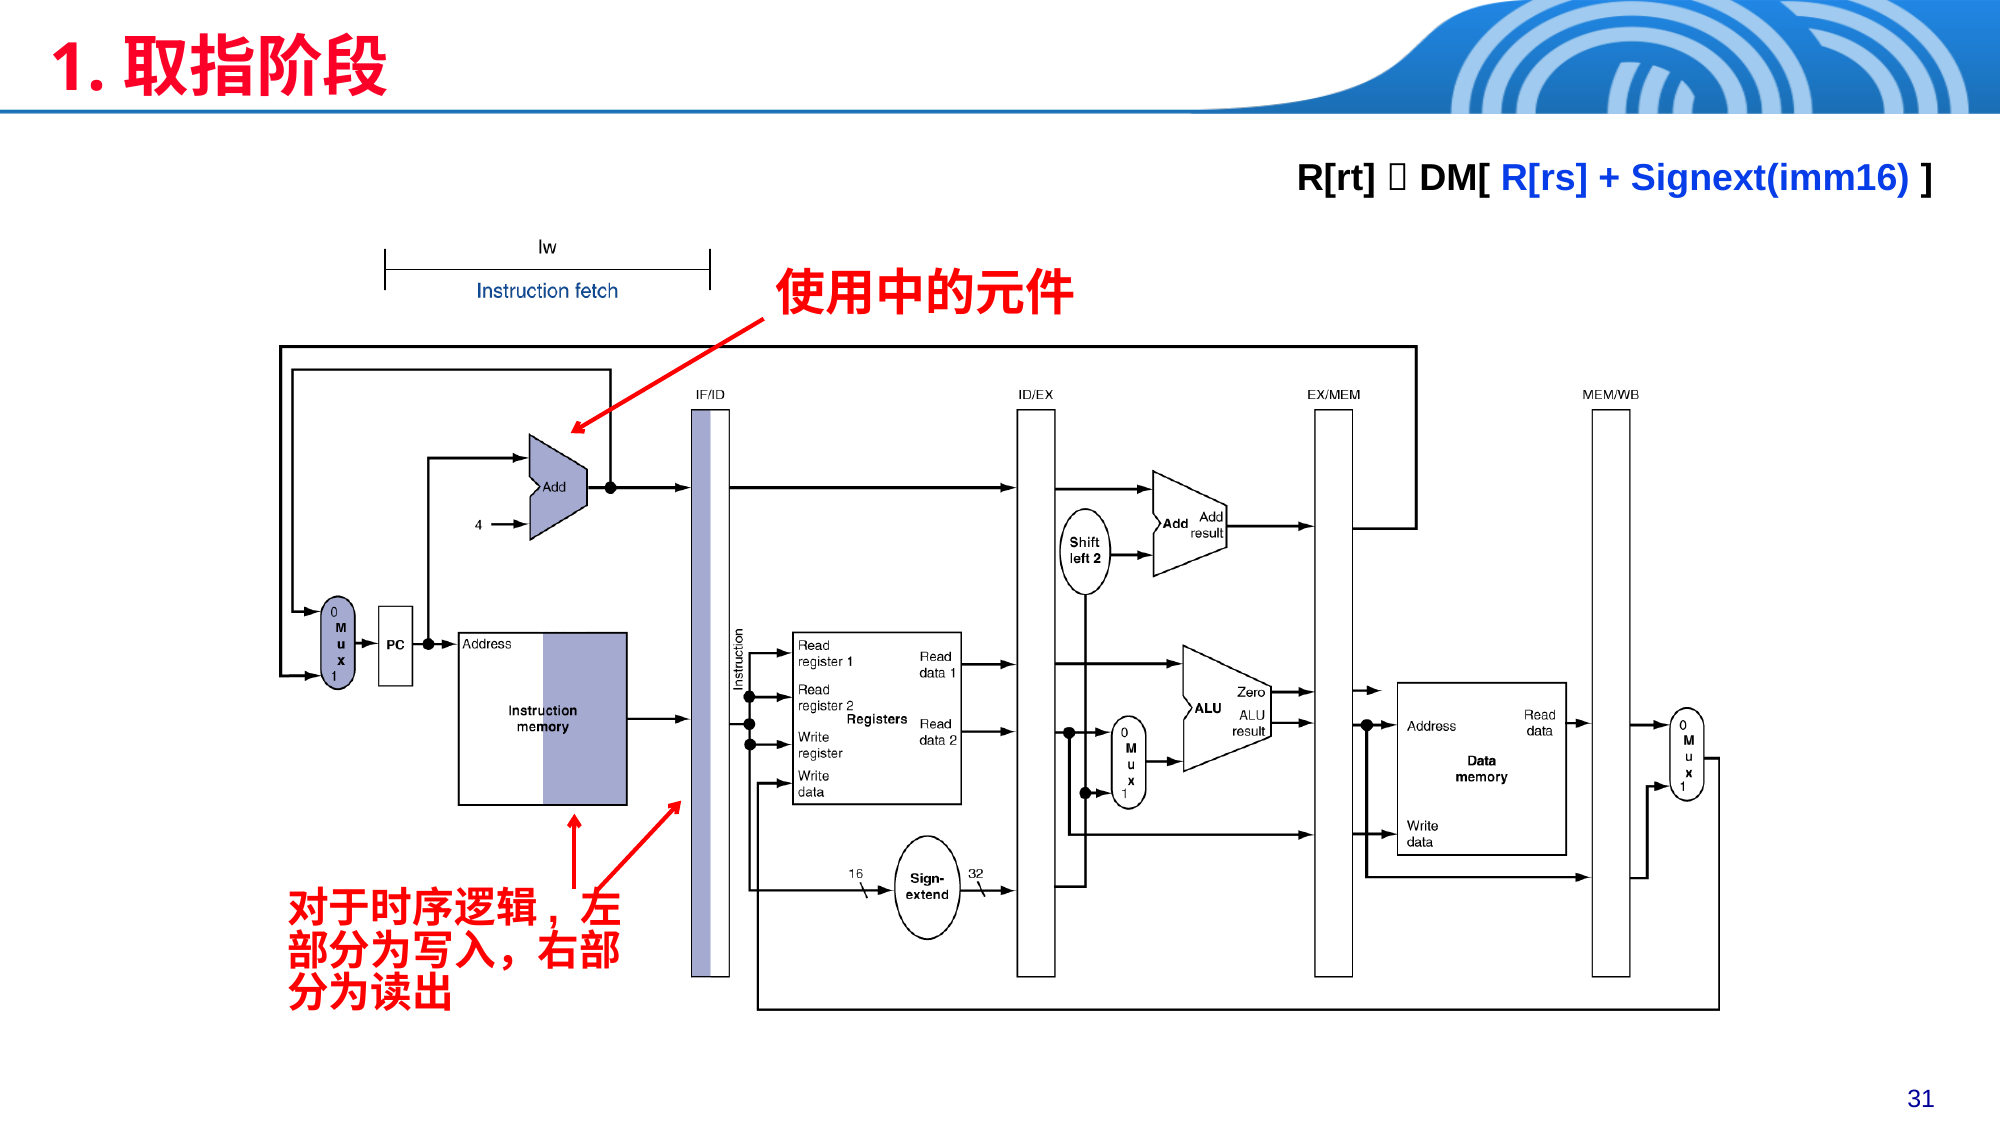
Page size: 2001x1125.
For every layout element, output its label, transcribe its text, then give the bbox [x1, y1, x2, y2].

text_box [570, 262, 1094, 434]
text_box R[rt]  DM[ R[rs] + Signext(imm16) ] [1282, 132, 1948, 206]
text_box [272, 800, 682, 1026]
picture [0, 0, 2000, 114]
picture [279, 236, 1721, 1011]
title 1.取指阶段 [38, 30, 1190, 111]
